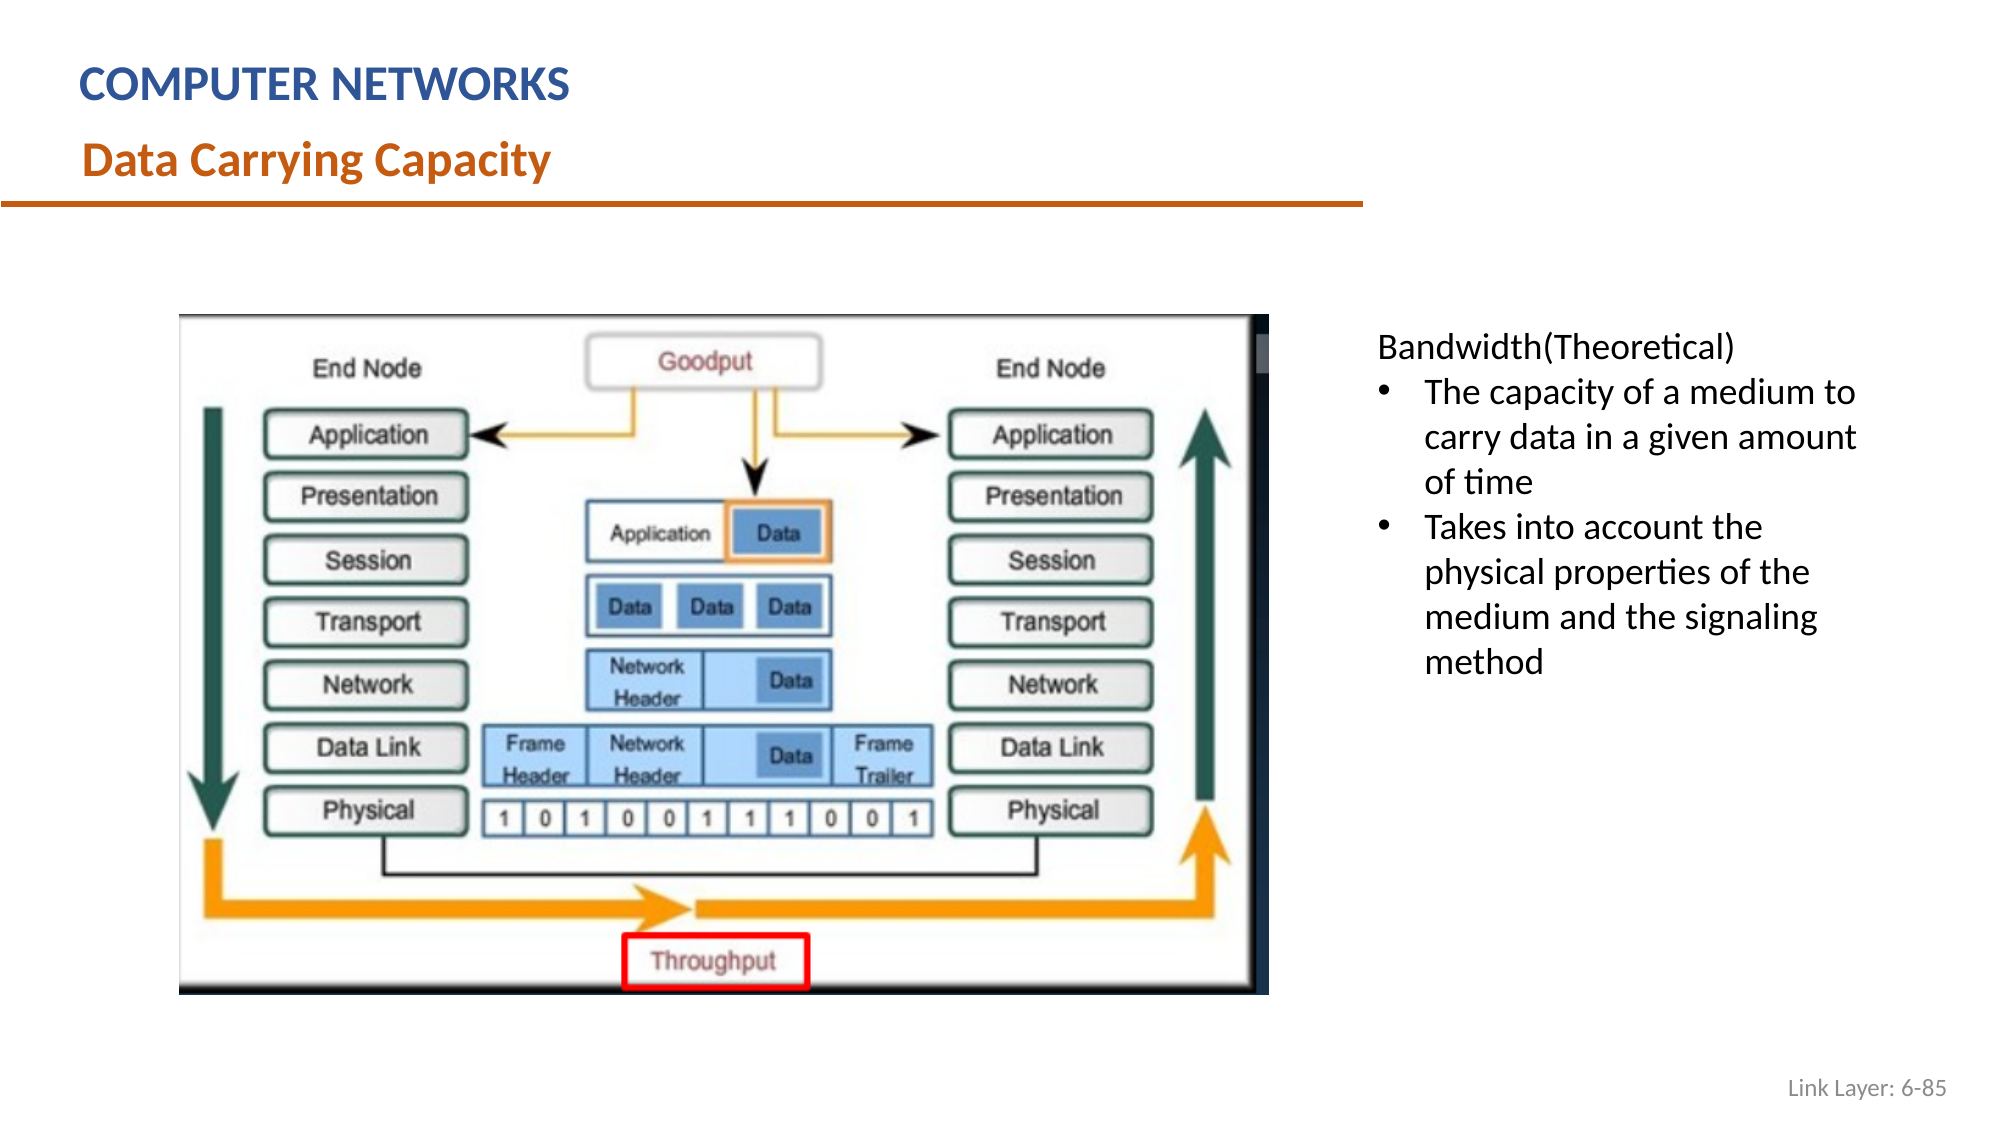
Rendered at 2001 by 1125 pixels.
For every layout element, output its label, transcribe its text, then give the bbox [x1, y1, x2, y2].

picture [179, 314, 1269, 995]
text_box COMPUTER NETWORKS [64, 43, 1295, 119]
text_box [98, 251, 1392, 1057]
slide_number Link Layer: 6-85 [1512, 1056, 1963, 1117]
text_box Bandwidth(Theoretical) The capacity of a medium to carry data in a given amount of time Takes into account the physical properties of the medium and the signaling method [1362, 314, 1902, 735]
text_box Data Carrying Capacity [67, 119, 568, 194]
